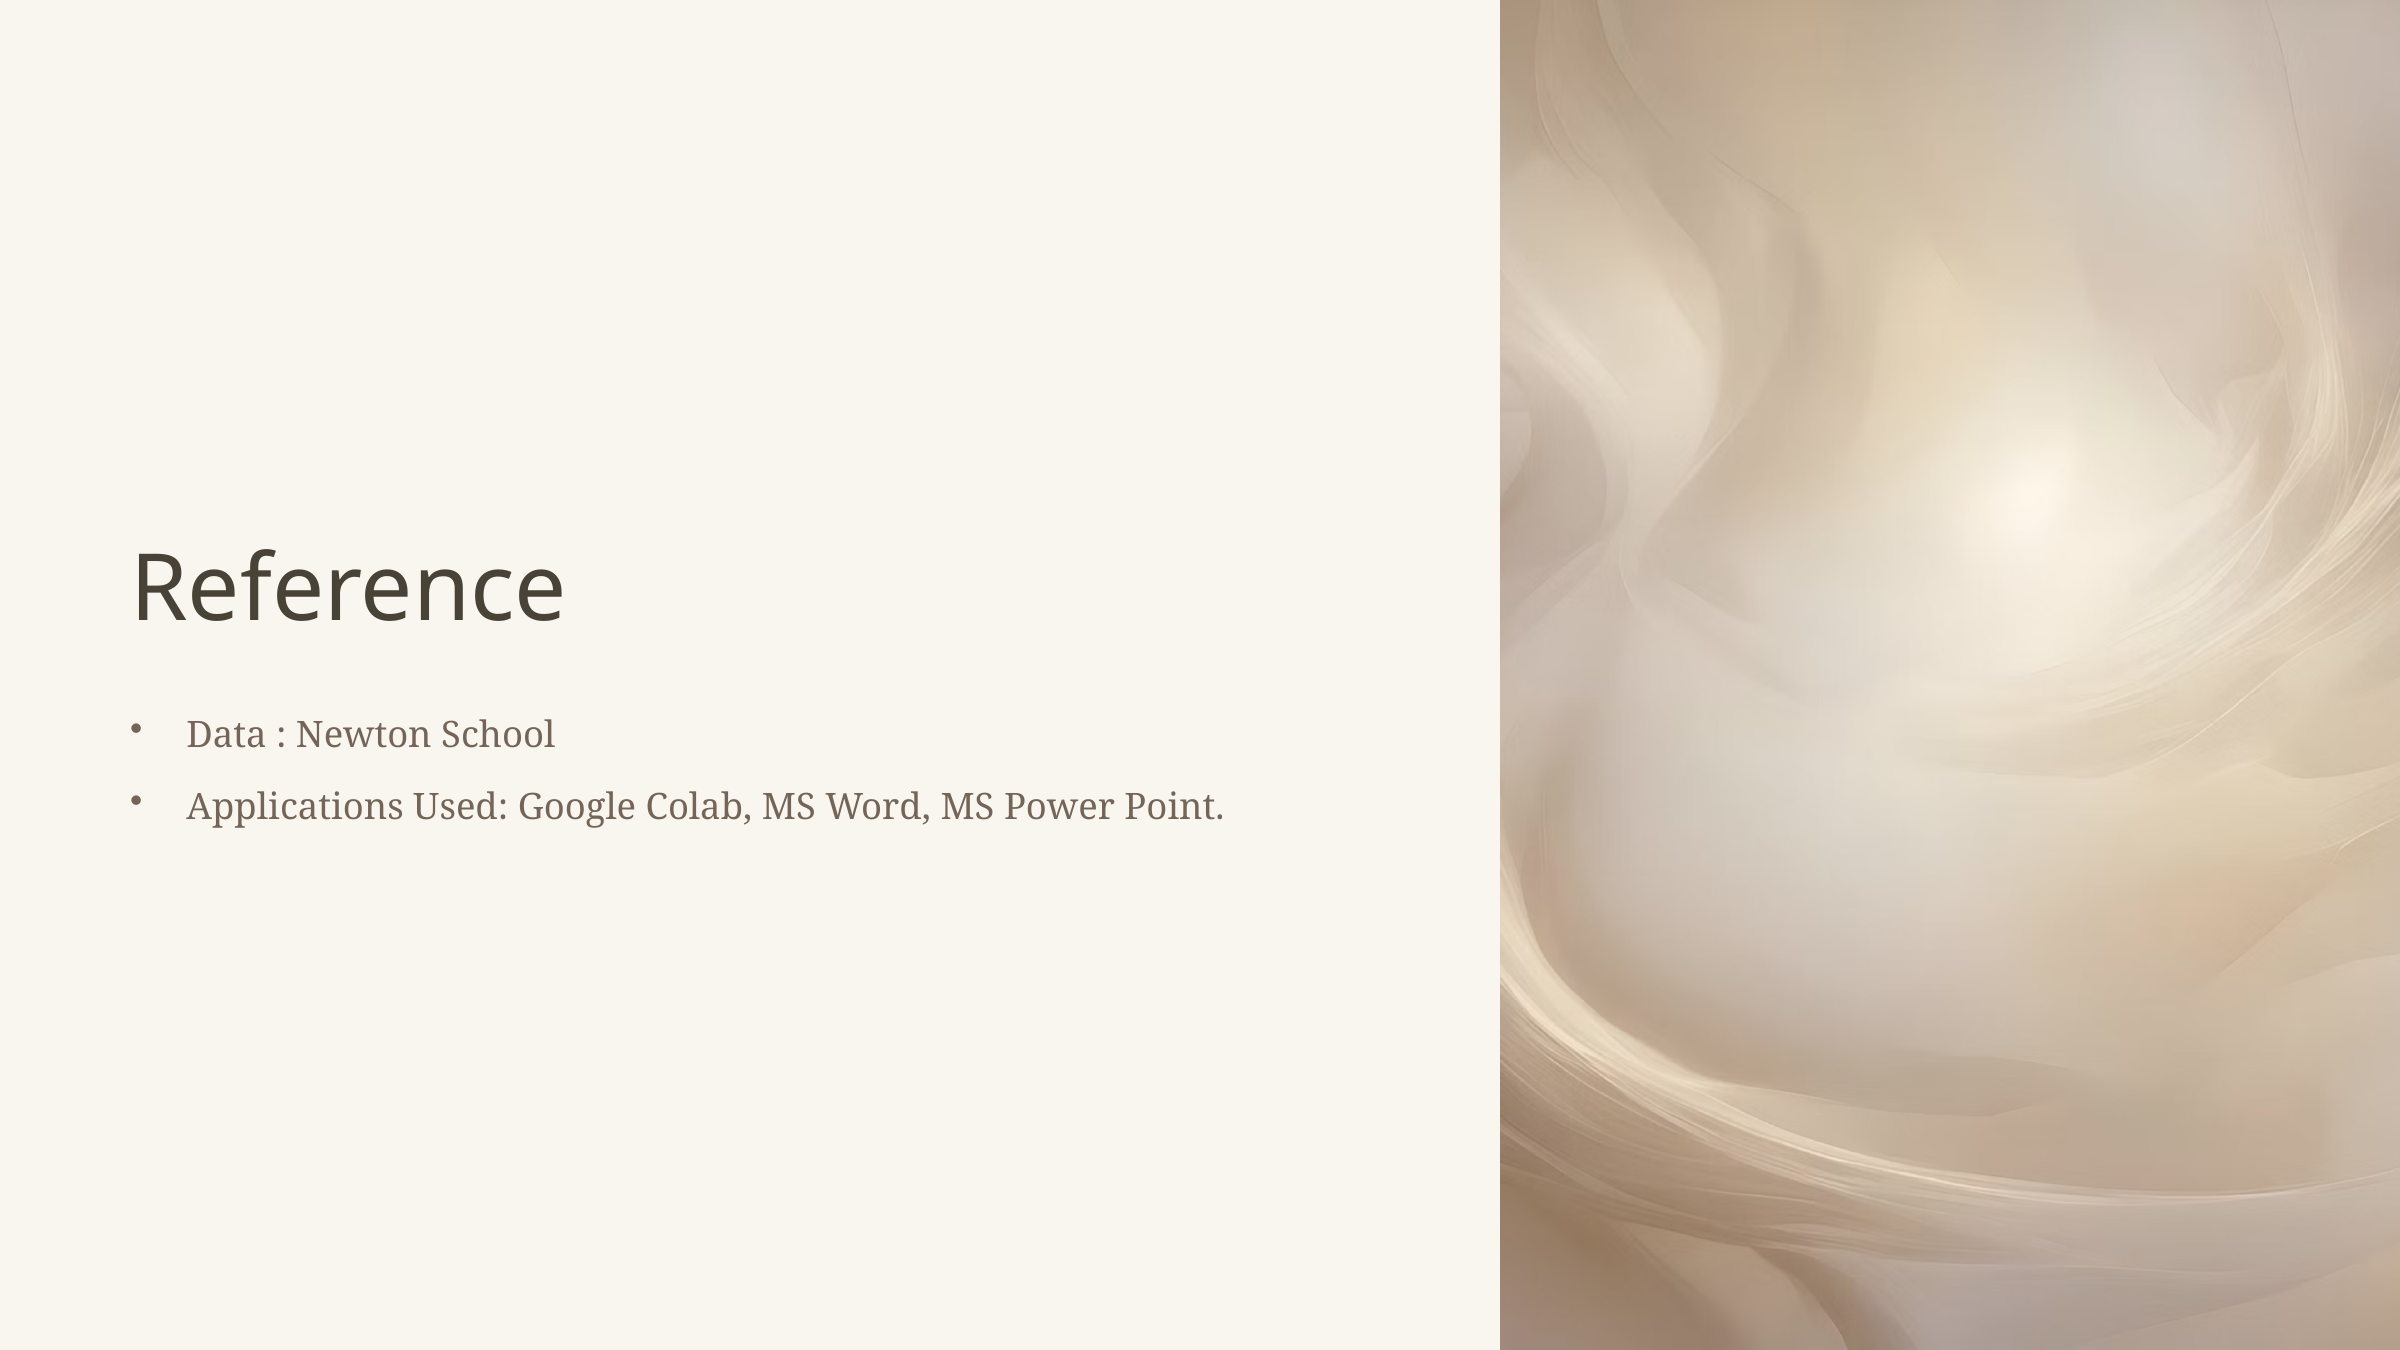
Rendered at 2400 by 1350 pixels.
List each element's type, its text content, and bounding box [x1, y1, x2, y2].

text_box Data : Newton School [130, 694, 1370, 755]
picture [1499, 0, 2400, 1350]
text_box Reference [130, 522, 1061, 640]
text_box Applications Used: Google Colab, MS Word, MS Power Point. [130, 767, 1370, 827]
